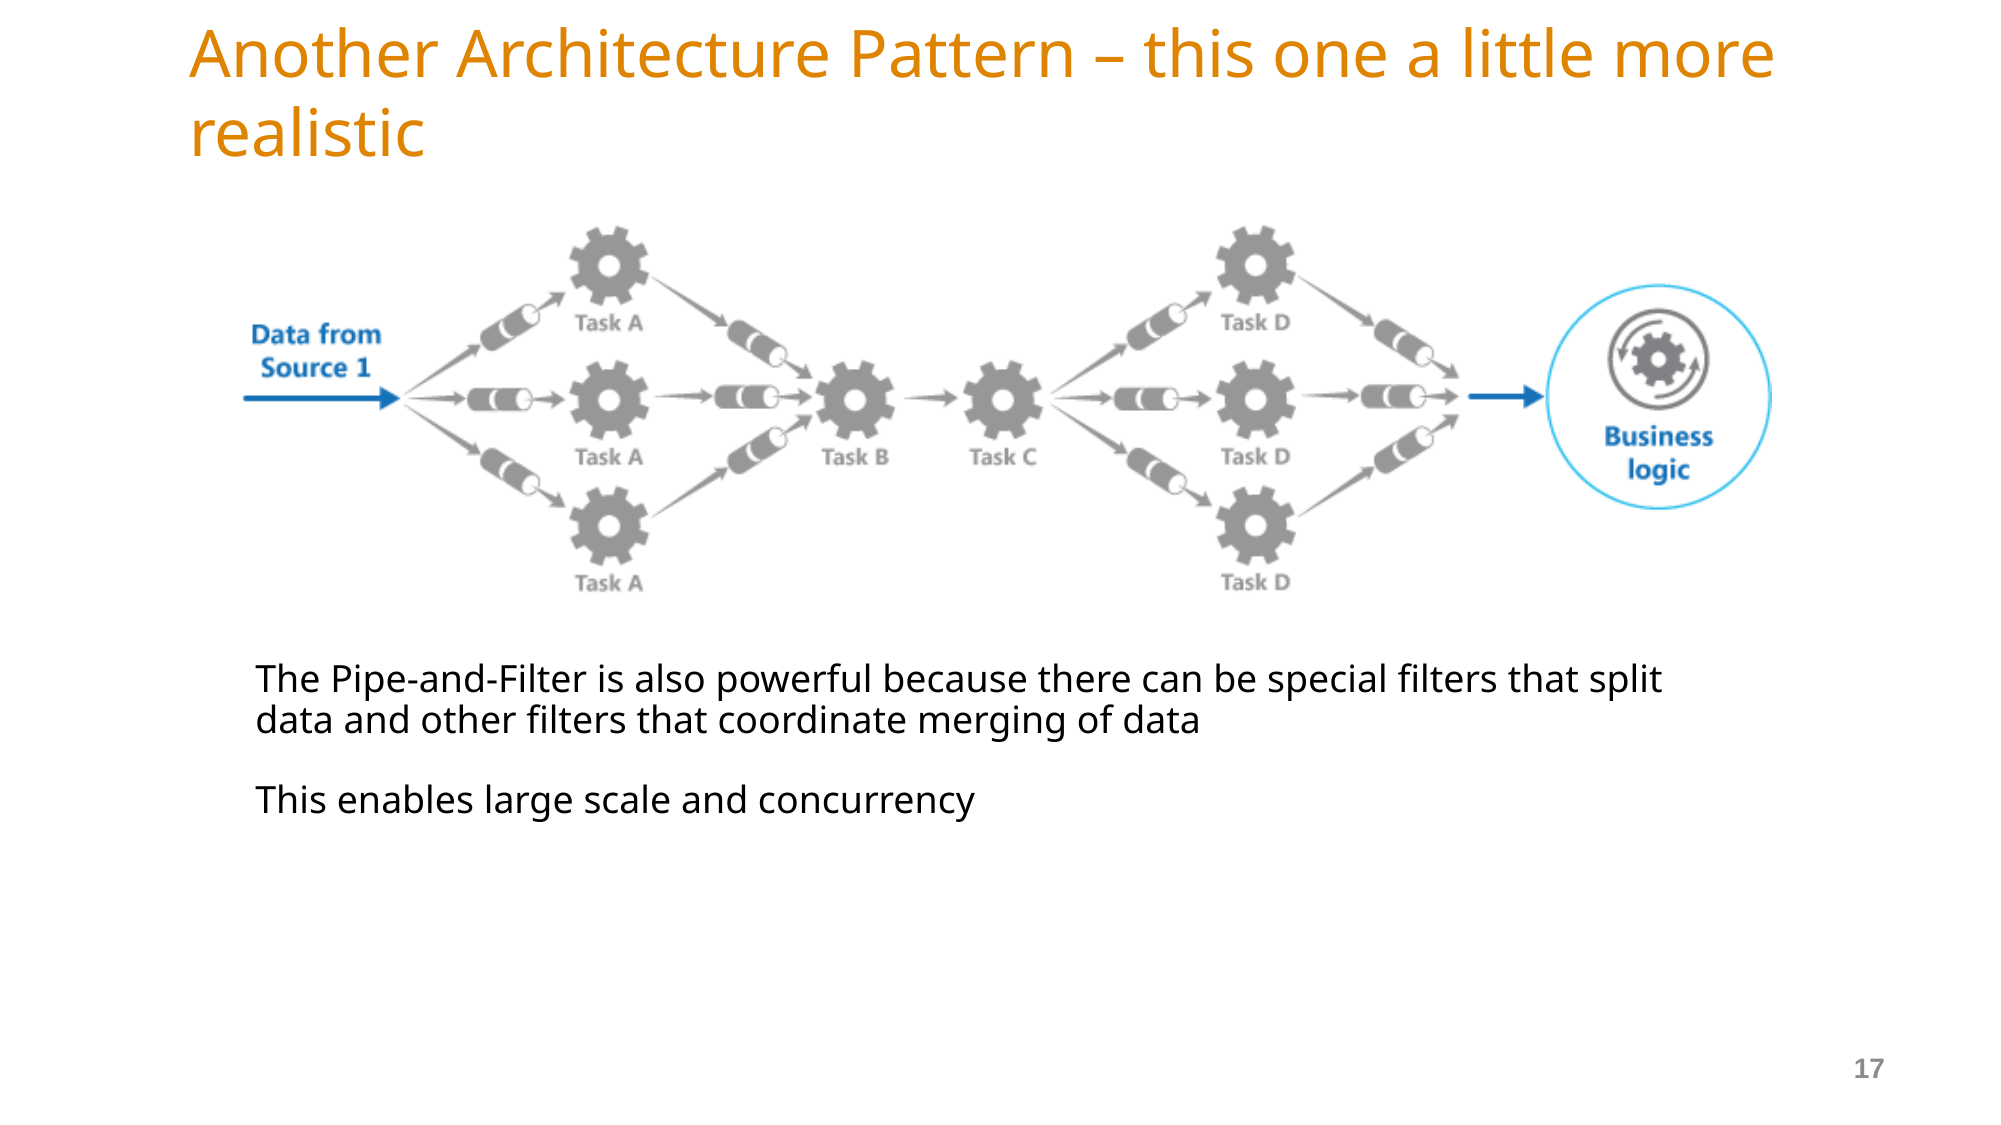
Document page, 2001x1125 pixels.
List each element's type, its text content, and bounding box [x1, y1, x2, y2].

title Another Architecture Pattern – this one a little more realistic [174, 33, 1824, 148]
slide_number 17 [1433, 1039, 1900, 1100]
text_box The Pipe-and-Filter is also powerful because there can be special filters that split data and other filters that coordinate merging of data This enables large scale and concurrency [240, 652, 1758, 830]
picture [240, 224, 1772, 596]
